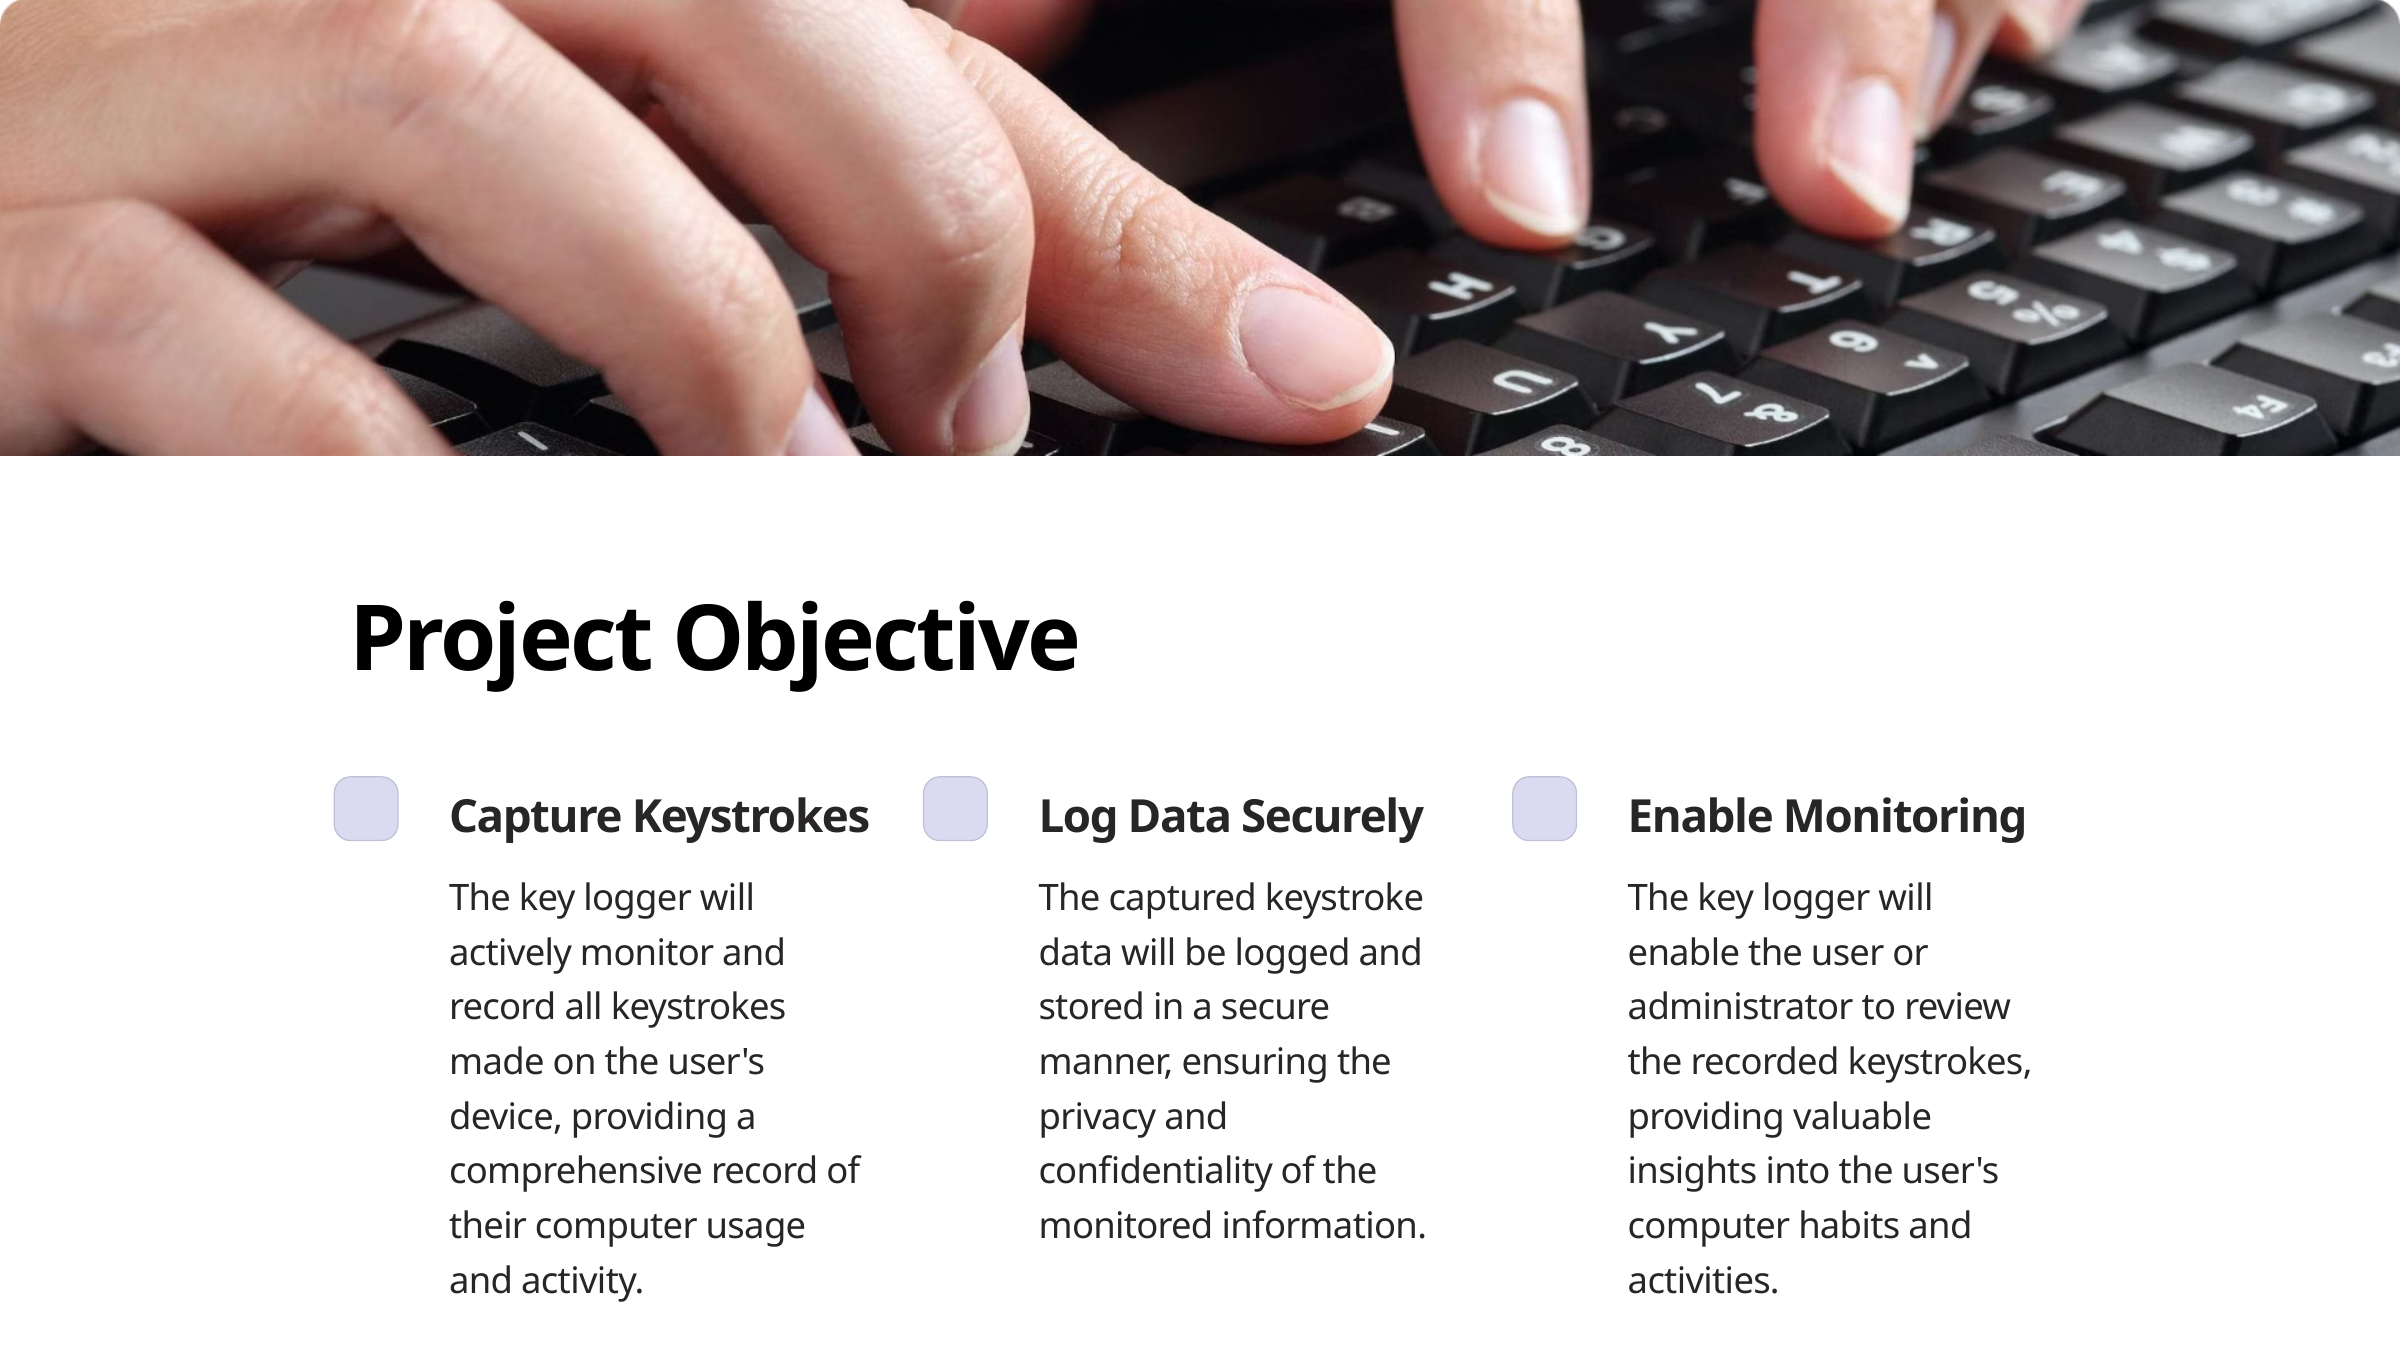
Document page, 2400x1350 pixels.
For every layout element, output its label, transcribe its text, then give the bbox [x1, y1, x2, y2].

text_box [1512, 776, 1577, 841]
text_box [923, 776, 988, 841]
text_box The key logger will actively monitor and record all keystrokes made on the user's device, providing a comprehensive record of their computer usage and activity. [434, 855, 888, 1239]
text_box [0, 456, 2400, 1350]
text_box The captured keystroke data will be logged and stored in a secure manner, ensuring the privacy and confidentiality of the monitored information. [1023, 855, 1477, 1184]
text_box [334, 776, 399, 841]
text_box Capture Keystrokes [434, 776, 888, 834]
text_box Log Data Securely [1023, 776, 1477, 834]
text_box Project Objective [334, 567, 1246, 682]
text_box The key logger will enable the user or administrator to review the recorded keystrokes, providing valuable insights into the user's computer habits and activities. [1613, 855, 2066, 1239]
text_box Enable Monitoring [1613, 776, 2066, 834]
picture [0, 0, 2400, 456]
